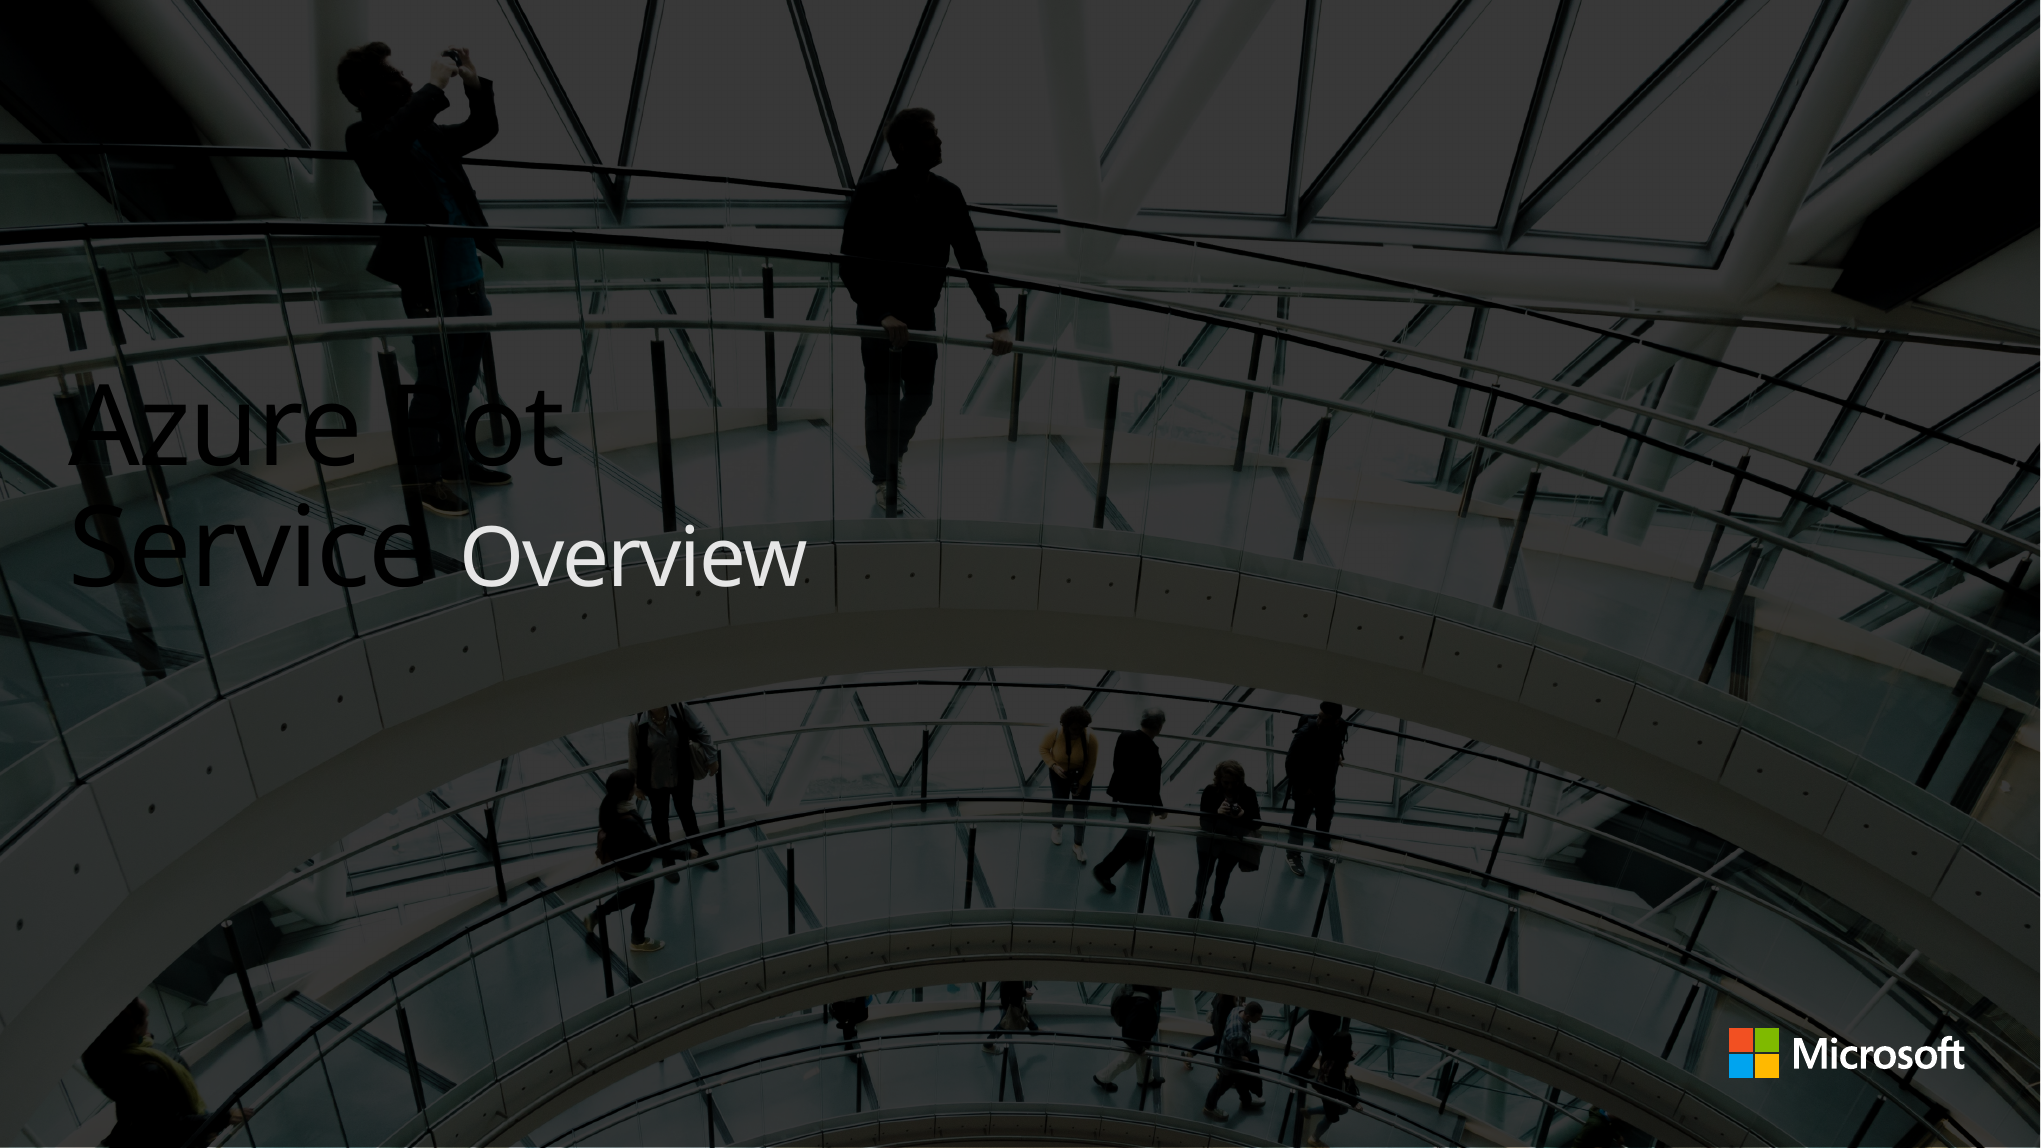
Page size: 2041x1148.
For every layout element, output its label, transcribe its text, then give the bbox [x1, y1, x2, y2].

title Azure Bot Service Overview [45, 352, 968, 500]
picture [0, 0, 2041, 1148]
